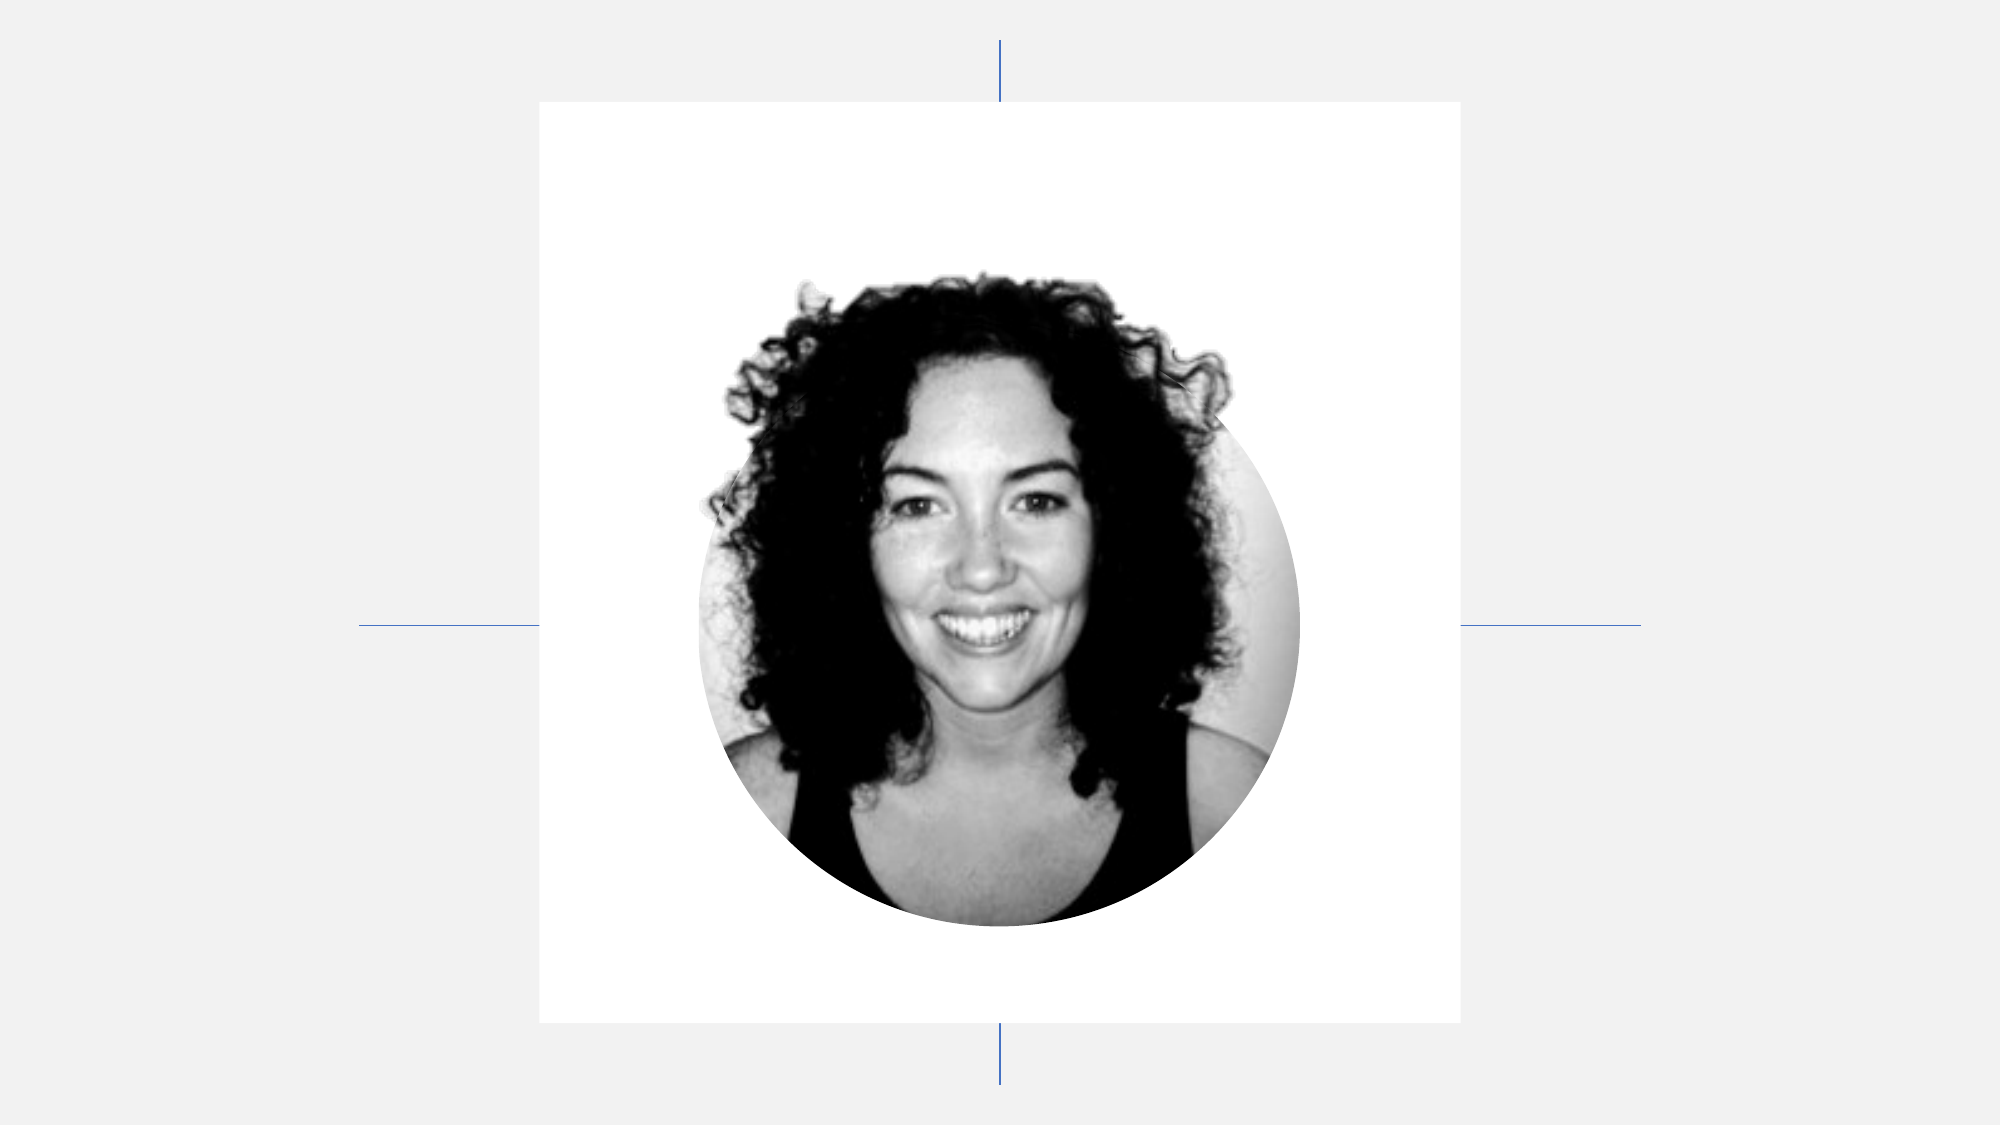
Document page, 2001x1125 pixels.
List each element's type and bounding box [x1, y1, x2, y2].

picture [697, 175, 1301, 927]
text_box [359, 40, 1641, 1085]
